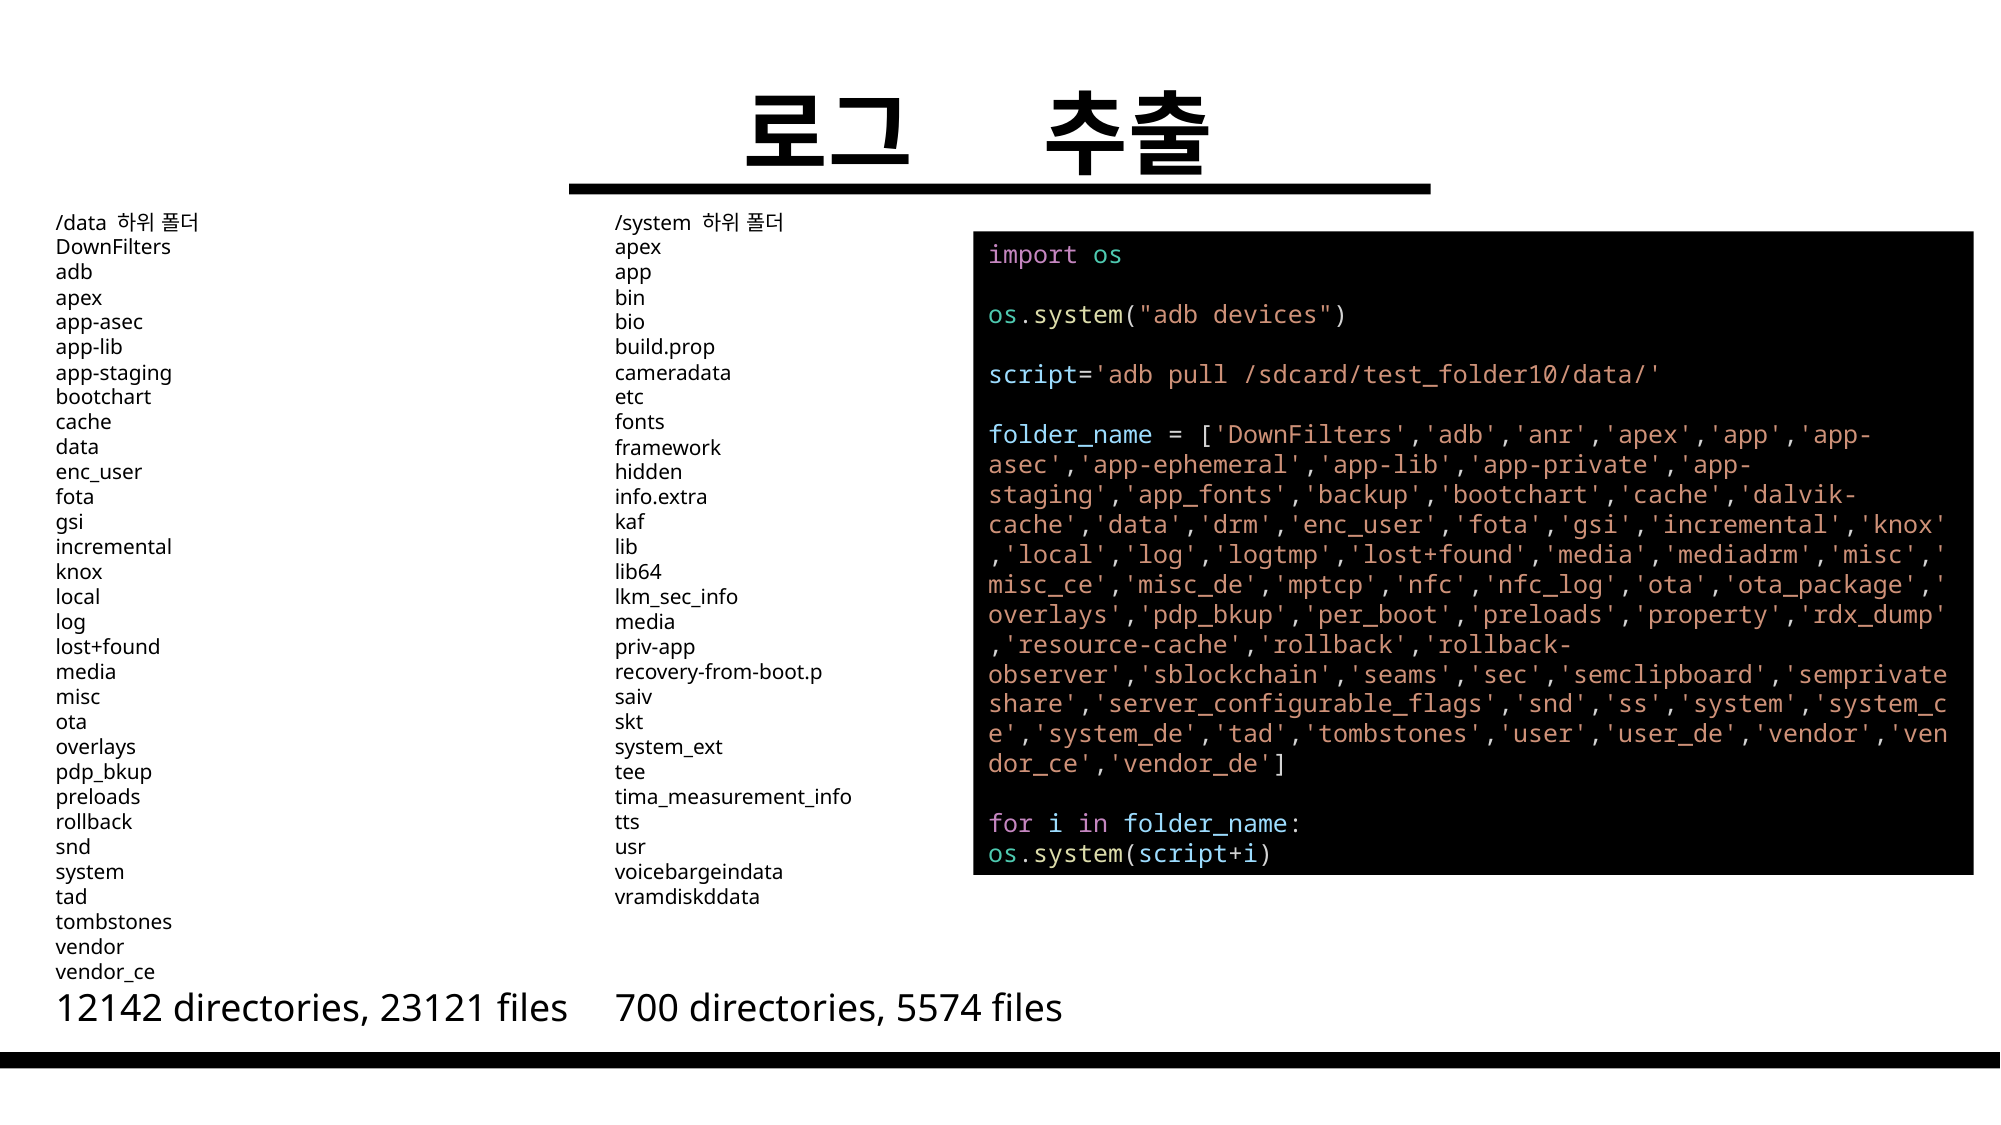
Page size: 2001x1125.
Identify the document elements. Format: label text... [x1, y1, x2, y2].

text_box [0, 1051, 2000, 1069]
text_box /system 하위 폴더 apex app bin bio build.prop cameradata etc fonts framework hidden info.extra kaf lib lib64 lkm_sec_info media priv-app recovery-from-boot.p saiv skt system_ext tee tima_measurement_info tts usr voicebargeindata vramdiskddata 700 directories, 5574 files [600, 201, 1106, 1036]
text_box /data 하위 폴더 DownFilters adb apex app-asec app-lib app-staging bootchart cache data enc_user fota gsi incremental knox local log lost+found media misc ota overlays pdp_bkup preloads rollback snd system tad tombstones vendor vendor_ce 12142 directories, 23121 files [40, 201, 600, 1061]
text_box import os os.system("adb devices") script='adb pull /sdcard/test_folder10/data/' folder_name = ['DownFilters','adb','anr','apex','app','app-asec','app-ephemeral','app-lib','app-private','app-staging','app_fonts','backup','bootchart','cache','dalvik-cache','data','drm','enc_user','fota','gsi','incremental','knox','local','log','logtmp','lost+found','media','mediadrm','misc','misc_ce','misc_de','mptcp','nfc','nfc_log','ota','ota_package','overlays','pdp_bkup','per_boot','preloads','property','rdx_dump','resource-cache','rollback','rollback-observer','sblockchain','seams','sec','semclipboard','semprivateshare','server_configurable_flags','snd','ss','system','system_ce','system_de','tad','tombstones','user','user_de','vendor','vendor_ce','vendor_de'] for i in folder_name: os.system(script+i) [973, 231, 1974, 875]
text_box [568, 183, 1432, 195]
text_box 로그 추출 [729, 68, 1228, 193]
